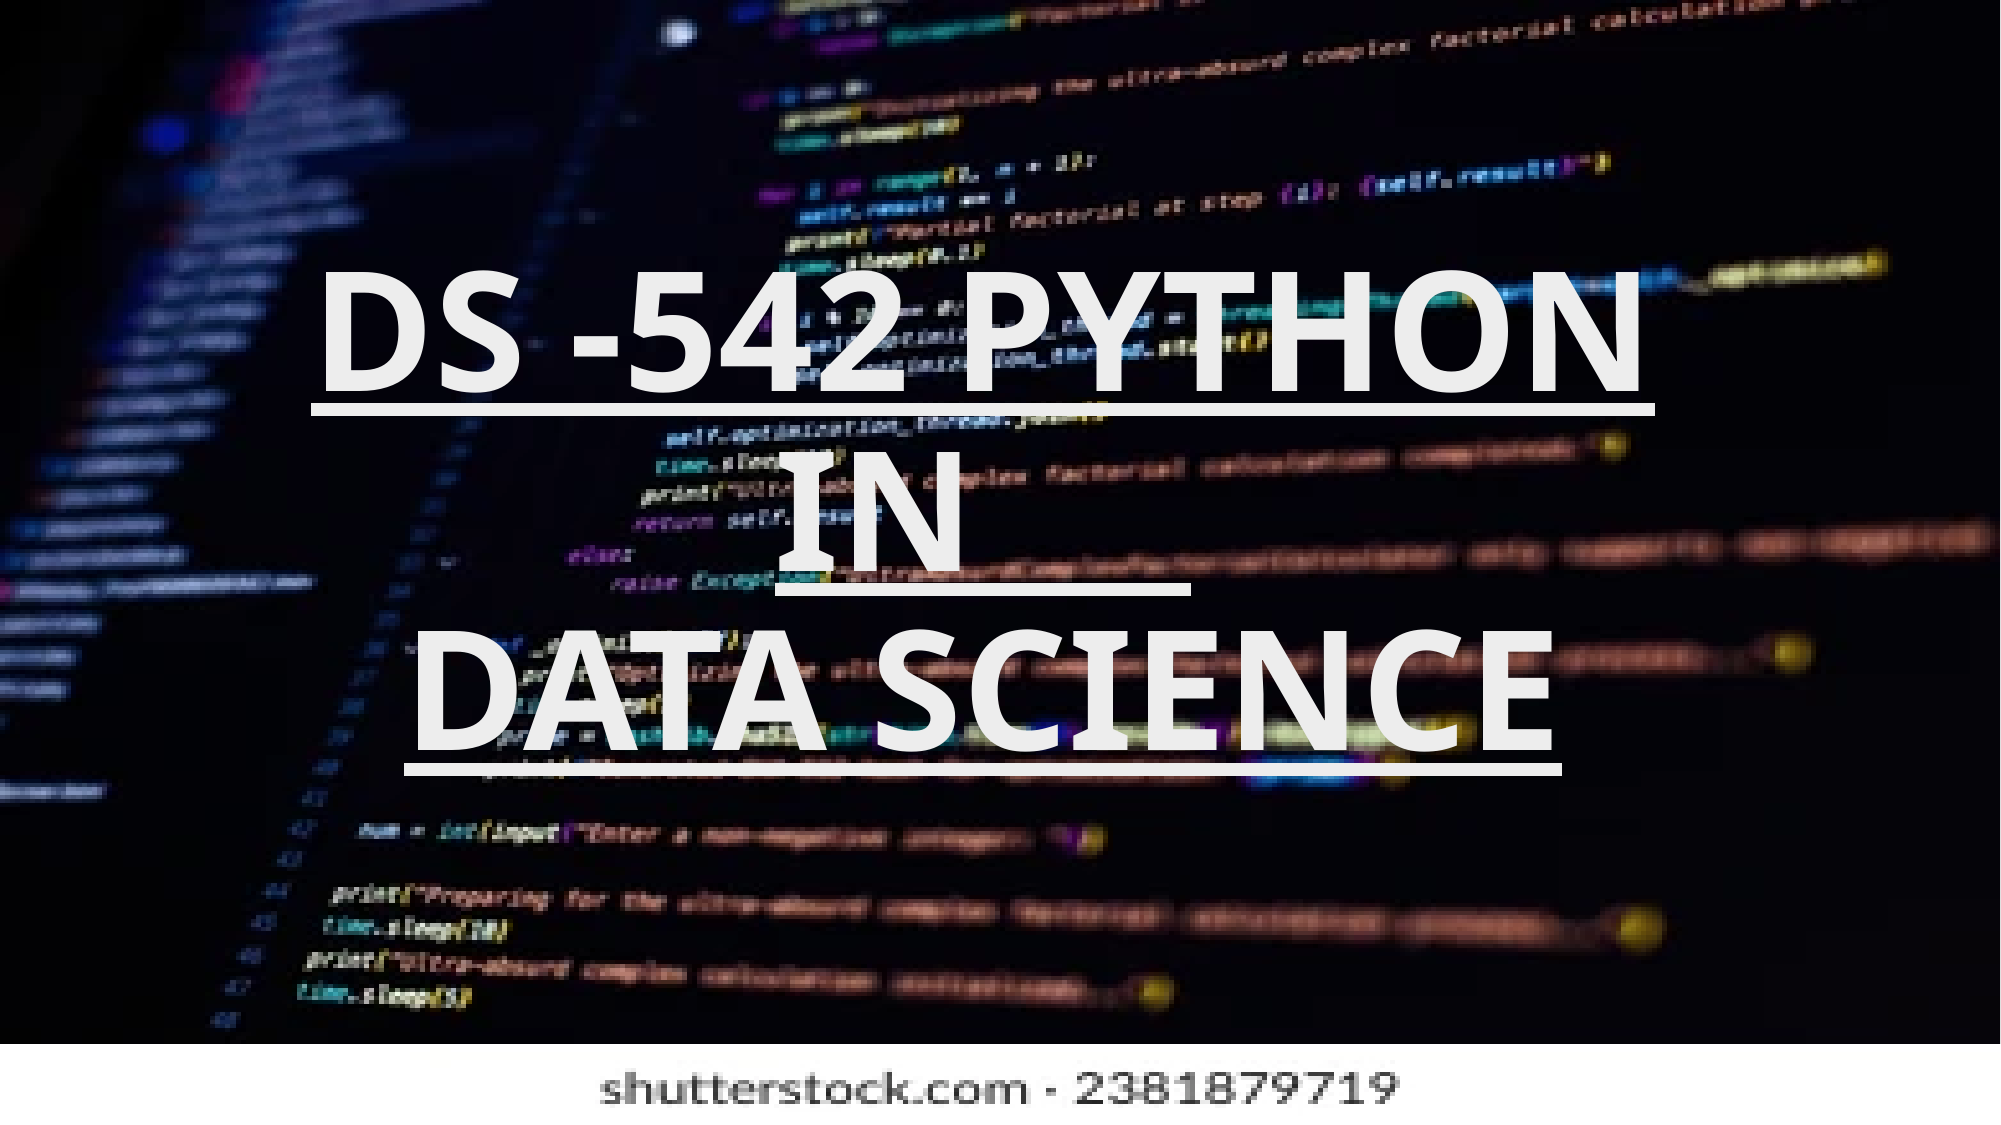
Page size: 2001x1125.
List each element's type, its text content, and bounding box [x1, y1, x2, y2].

title DS -542 PYTHON IN DATA SCIENCE [242, 199, 1724, 1035]
picture [0, 0, 2001, 1125]
